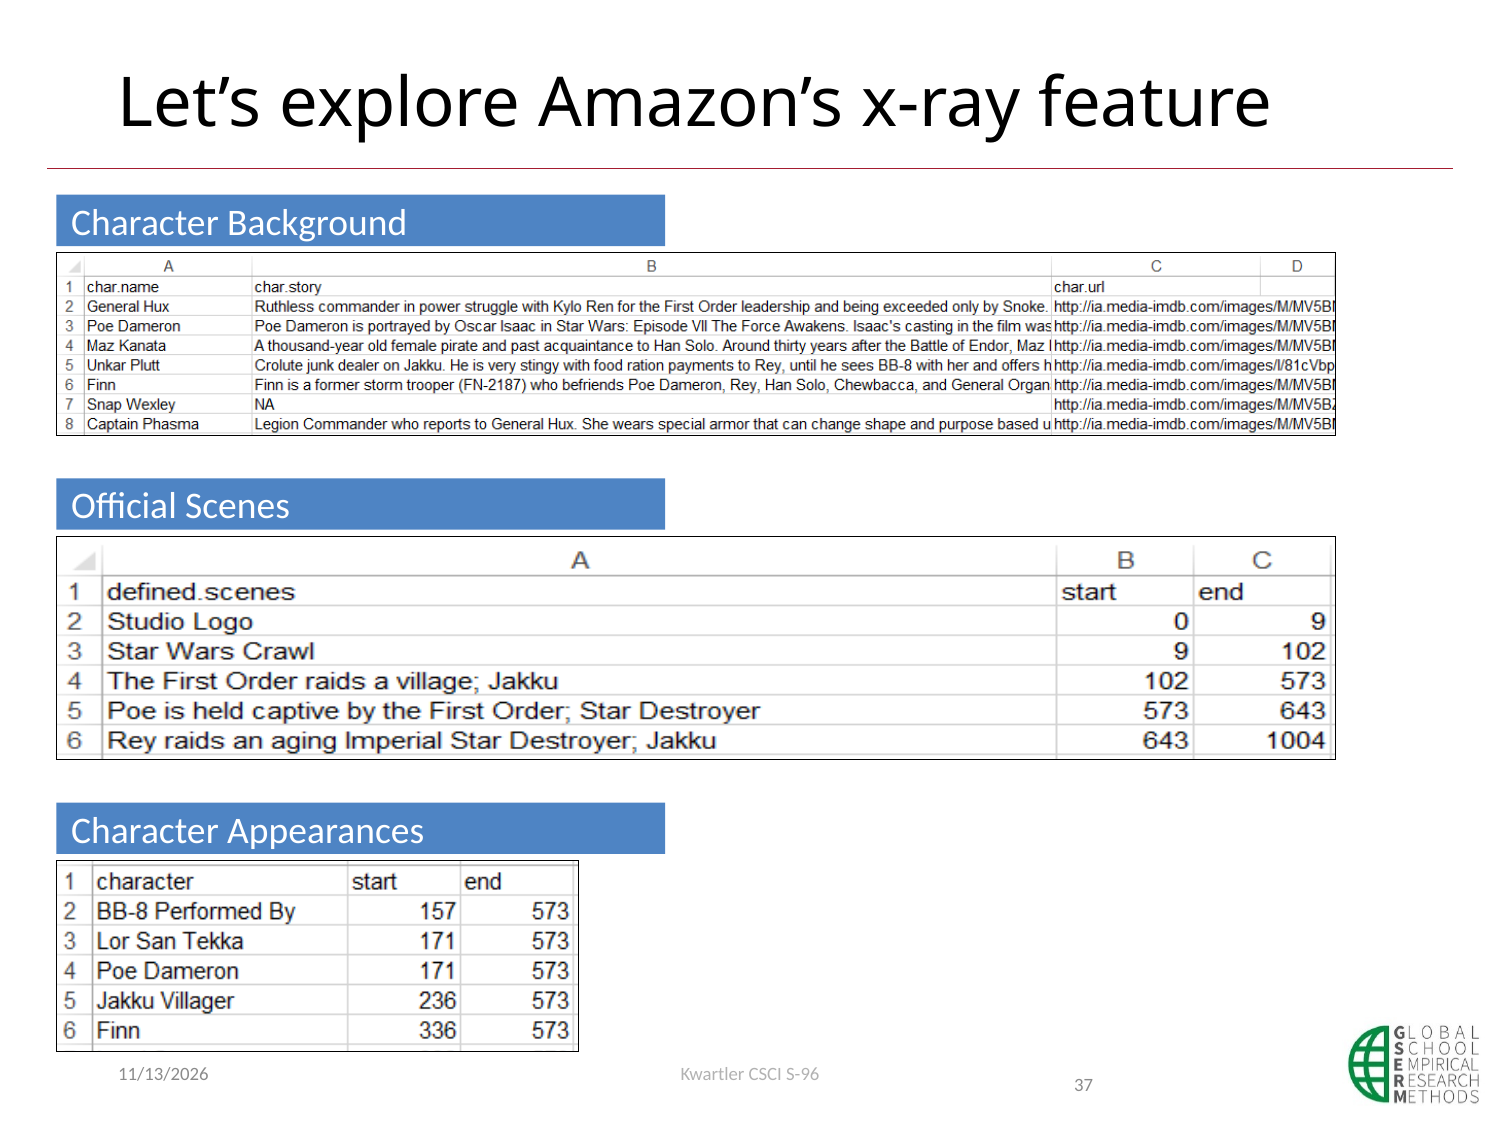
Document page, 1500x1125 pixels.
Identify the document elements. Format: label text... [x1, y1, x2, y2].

picture [56, 252, 1336, 436]
footer Kwartler CSCI S-96 [496, 1042, 1004, 1103]
picture [56, 536, 1336, 760]
picture [1342, 1017, 1500, 1106]
text_box Official Scenes [55, 477, 666, 531]
slide_number 37 [1059, 1042, 1200, 1103]
picture [56, 860, 579, 1052]
text_box Character Background [55, 194, 666, 247]
title Let’s explore Amazon’s x-ray feature [103, 59, 1397, 157]
text_box Character Appearances [55, 801, 666, 855]
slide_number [103, 1052, 441, 1103]
